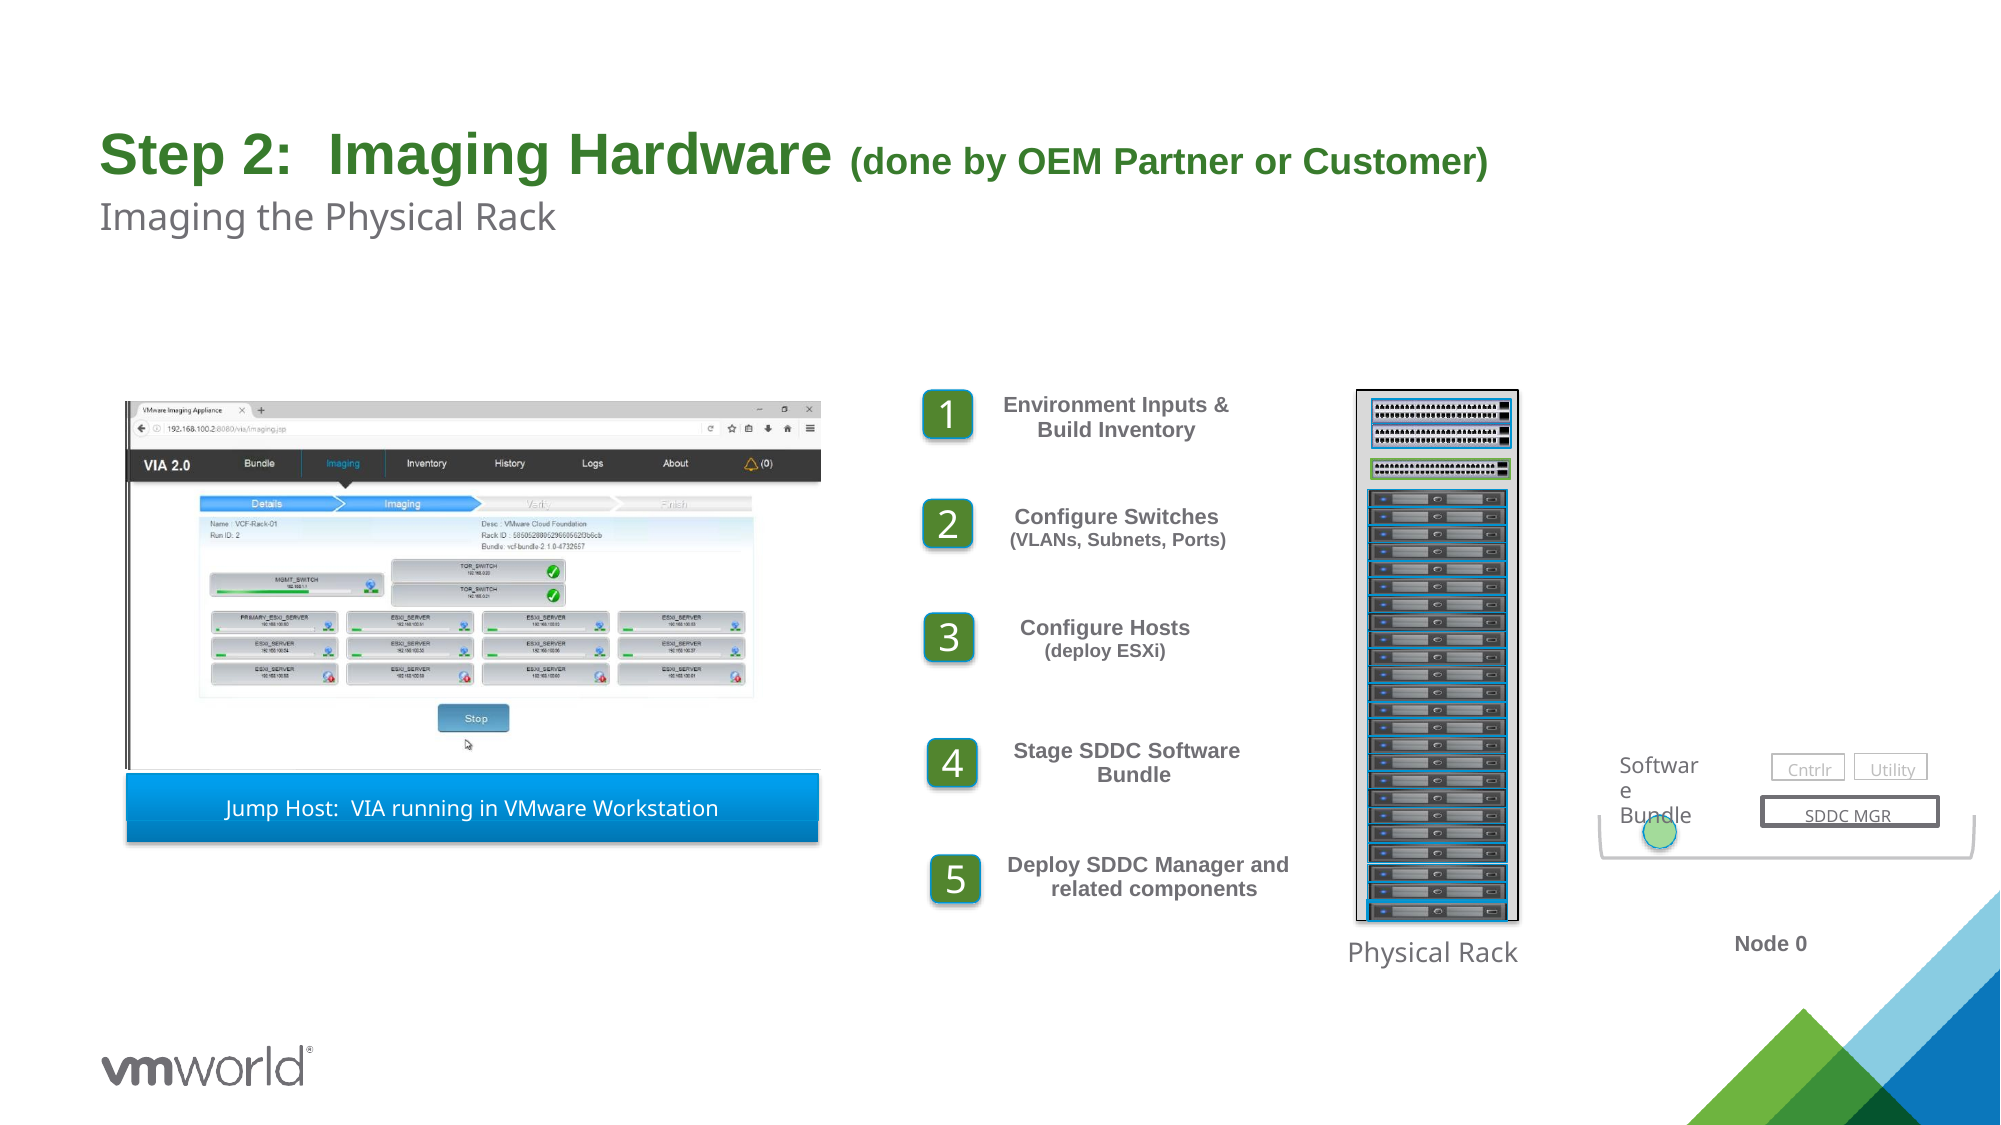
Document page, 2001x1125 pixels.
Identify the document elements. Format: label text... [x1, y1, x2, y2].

picture [1686, 889, 2000, 1125]
text_box Node 0 [1732, 927, 1811, 956]
picture [246, 1057, 263, 1086]
text_box Stage SDDC Software Bundle [1011, 734, 1247, 788]
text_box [1349, 387, 1524, 930]
text_box Environment Inputs & Build Inventory [999, 389, 1234, 443]
text_box Deploy SDDC Manager and related components [1005, 847, 1296, 901]
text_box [914, 840, 997, 936]
text_box Cntrlr [1771, 753, 1845, 780]
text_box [907, 598, 990, 694]
text_box Software Bundle [1617, 750, 1710, 795]
text_box Physical Rack [1345, 934, 1524, 968]
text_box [906, 484, 989, 581]
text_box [911, 724, 994, 820]
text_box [1597, 797, 1977, 860]
picture [275, 1045, 303, 1086]
title Step 2: Imaging Hardware (done by OEM Partner or Customer) Imaging the Physical Rack [97, 103, 1492, 304]
text_box Configure Switches (VLANs, Subnets, Ports) [1007, 501, 1229, 551]
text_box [120, 400, 824, 852]
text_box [906, 375, 989, 471]
picture [174, 1056, 243, 1086]
text_box Utility [1854, 753, 1927, 780]
text_box Configure Hosts (deploy ESXi) [1016, 612, 1194, 662]
picture [128, 401, 821, 770]
